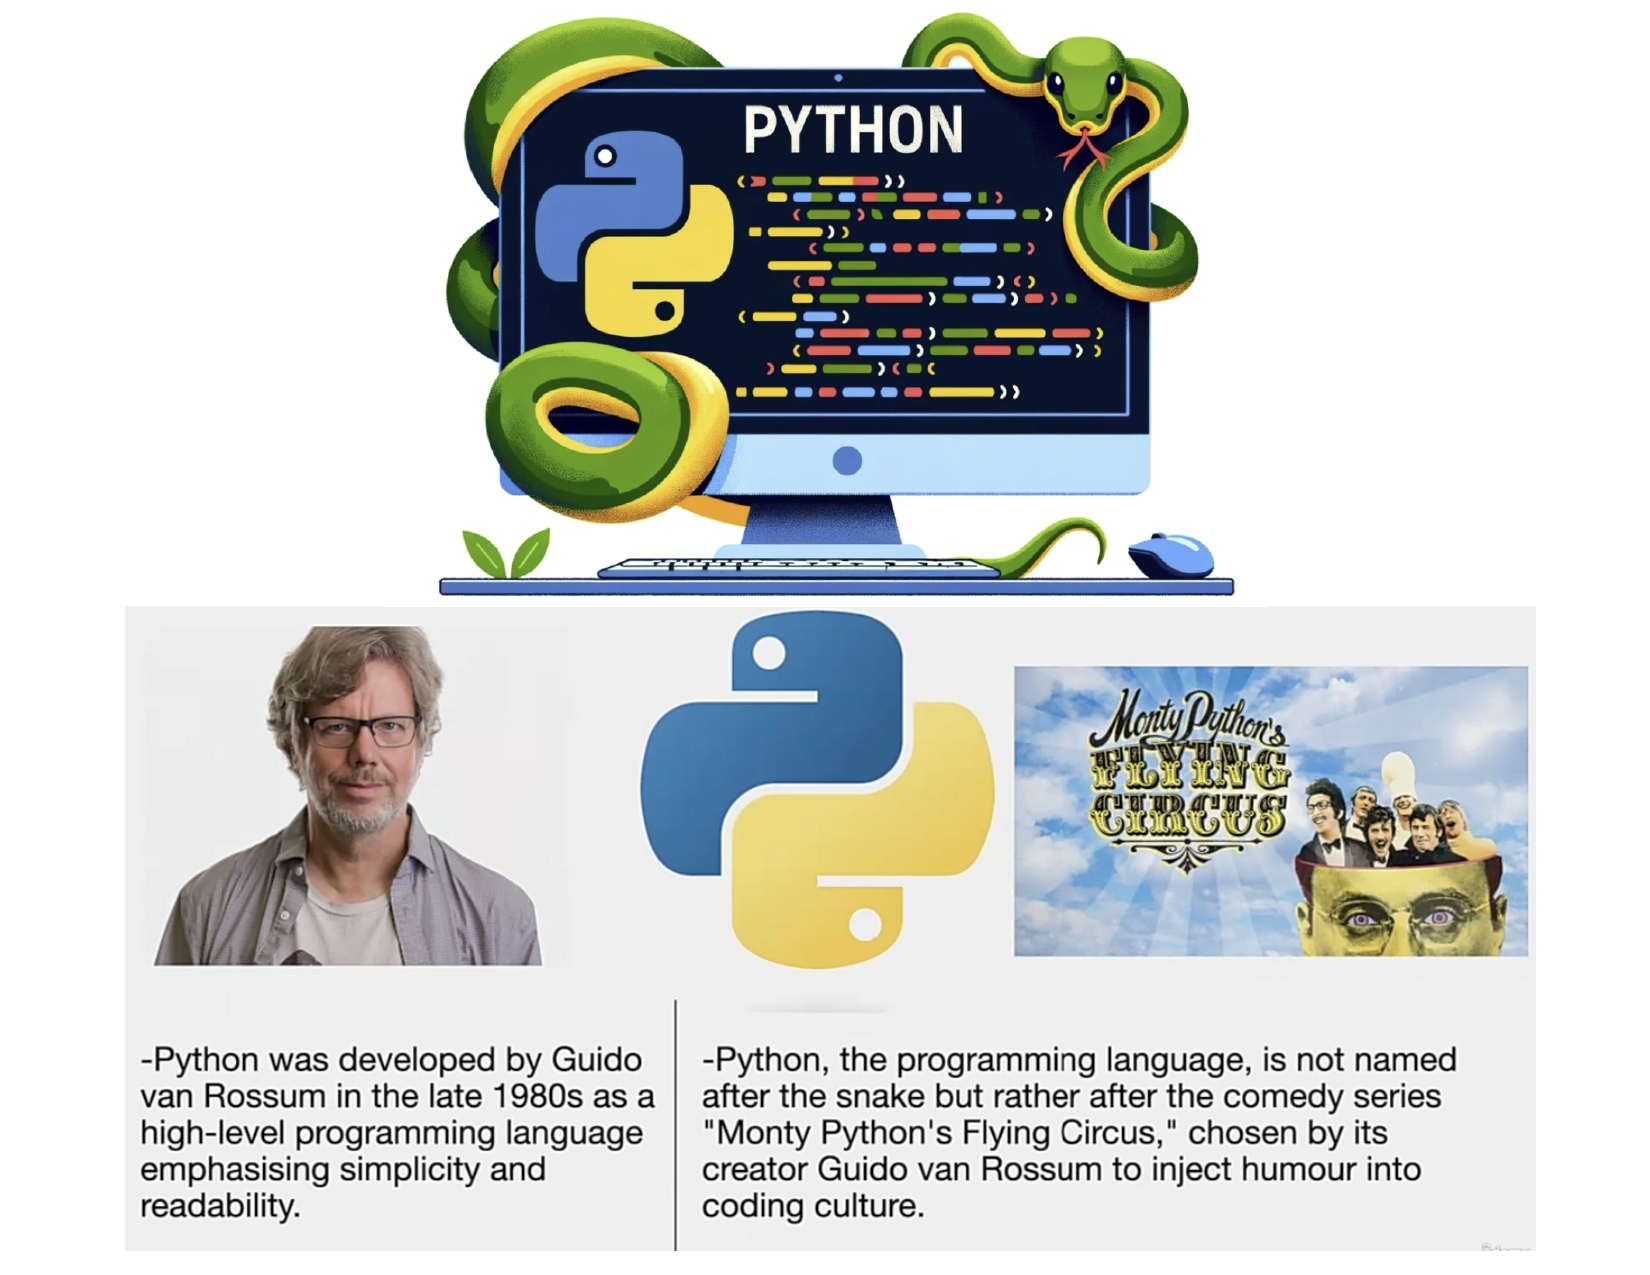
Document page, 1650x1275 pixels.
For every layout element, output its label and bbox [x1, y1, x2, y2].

picture [124, 0, 1537, 1251]
